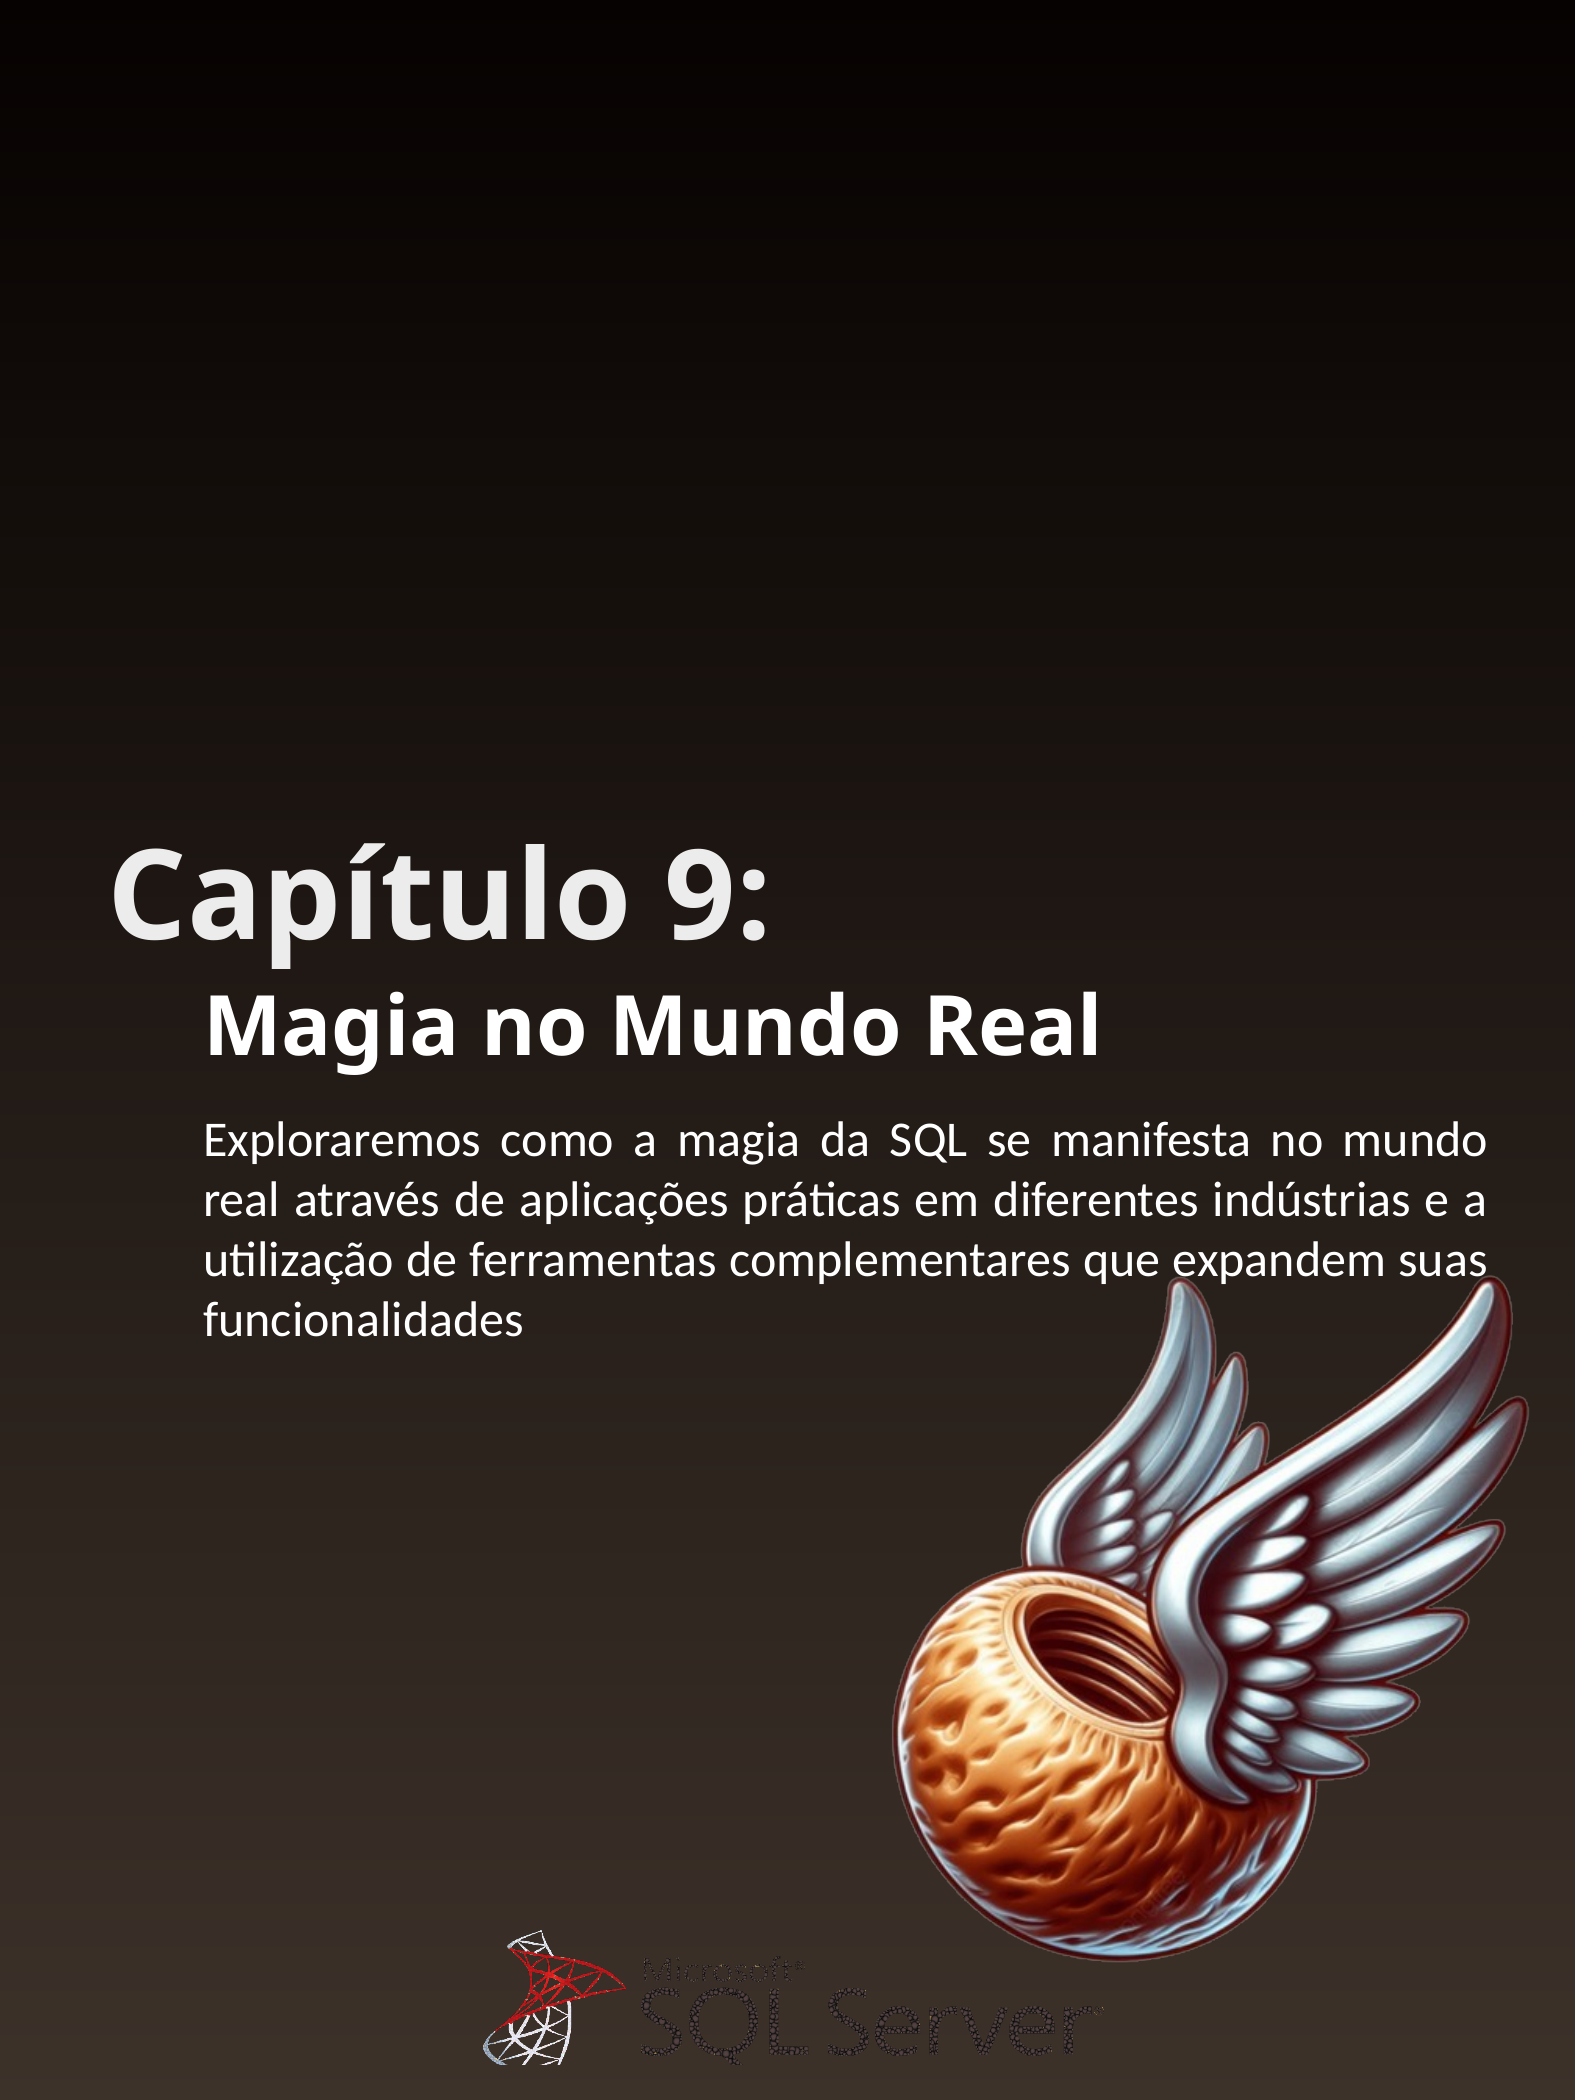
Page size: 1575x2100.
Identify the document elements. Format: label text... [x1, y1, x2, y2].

text_box Exploraremos como a magia da SQL se manifesta no mundo real através de aplicações práticas em diferentes indústrias e a utilização de ferramentas complementares que expandem suas funcionalidades [188, 1098, 1504, 1354]
text_box Magia no Mundo Real [188, 964, 1126, 1080]
picture [475, 1239, 1575, 2065]
text_box Capítulo 9: [93, 806, 788, 972]
